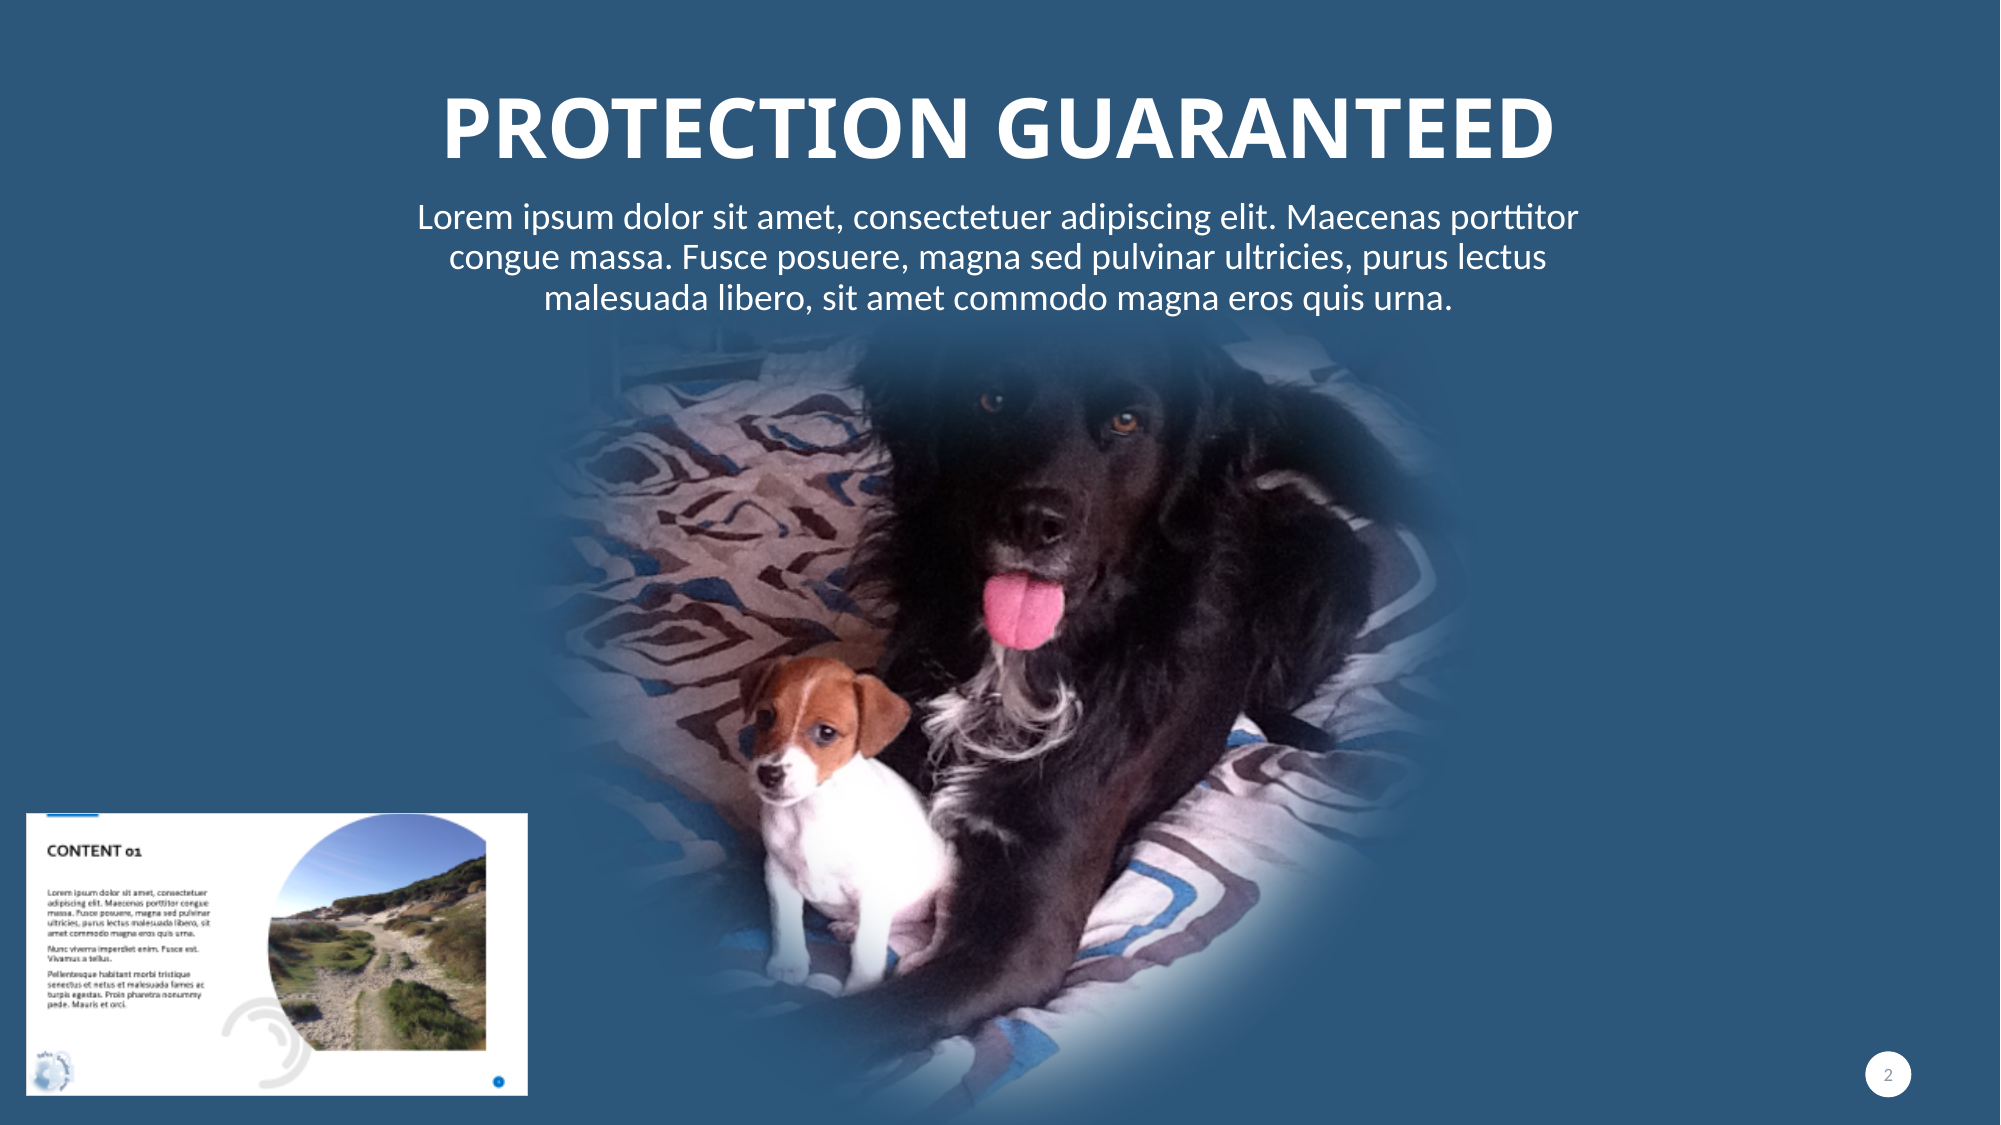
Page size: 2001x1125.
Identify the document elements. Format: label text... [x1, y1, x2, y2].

list Lorem ipsum dolor sit amet, consectetuer adipiscing elit. Maecenas porttitor congue massa. Fusce posuere, magna sed pulvinar ultricies, purus lectus malesuada libero, sit amet commodo magna eros quis urna. [350, 189, 1647, 315]
picture [27, 291, 1500, 1125]
slide_number 2 [1864, 1059, 1913, 1090]
title Protection GUARANTEED [136, 29, 1862, 185]
